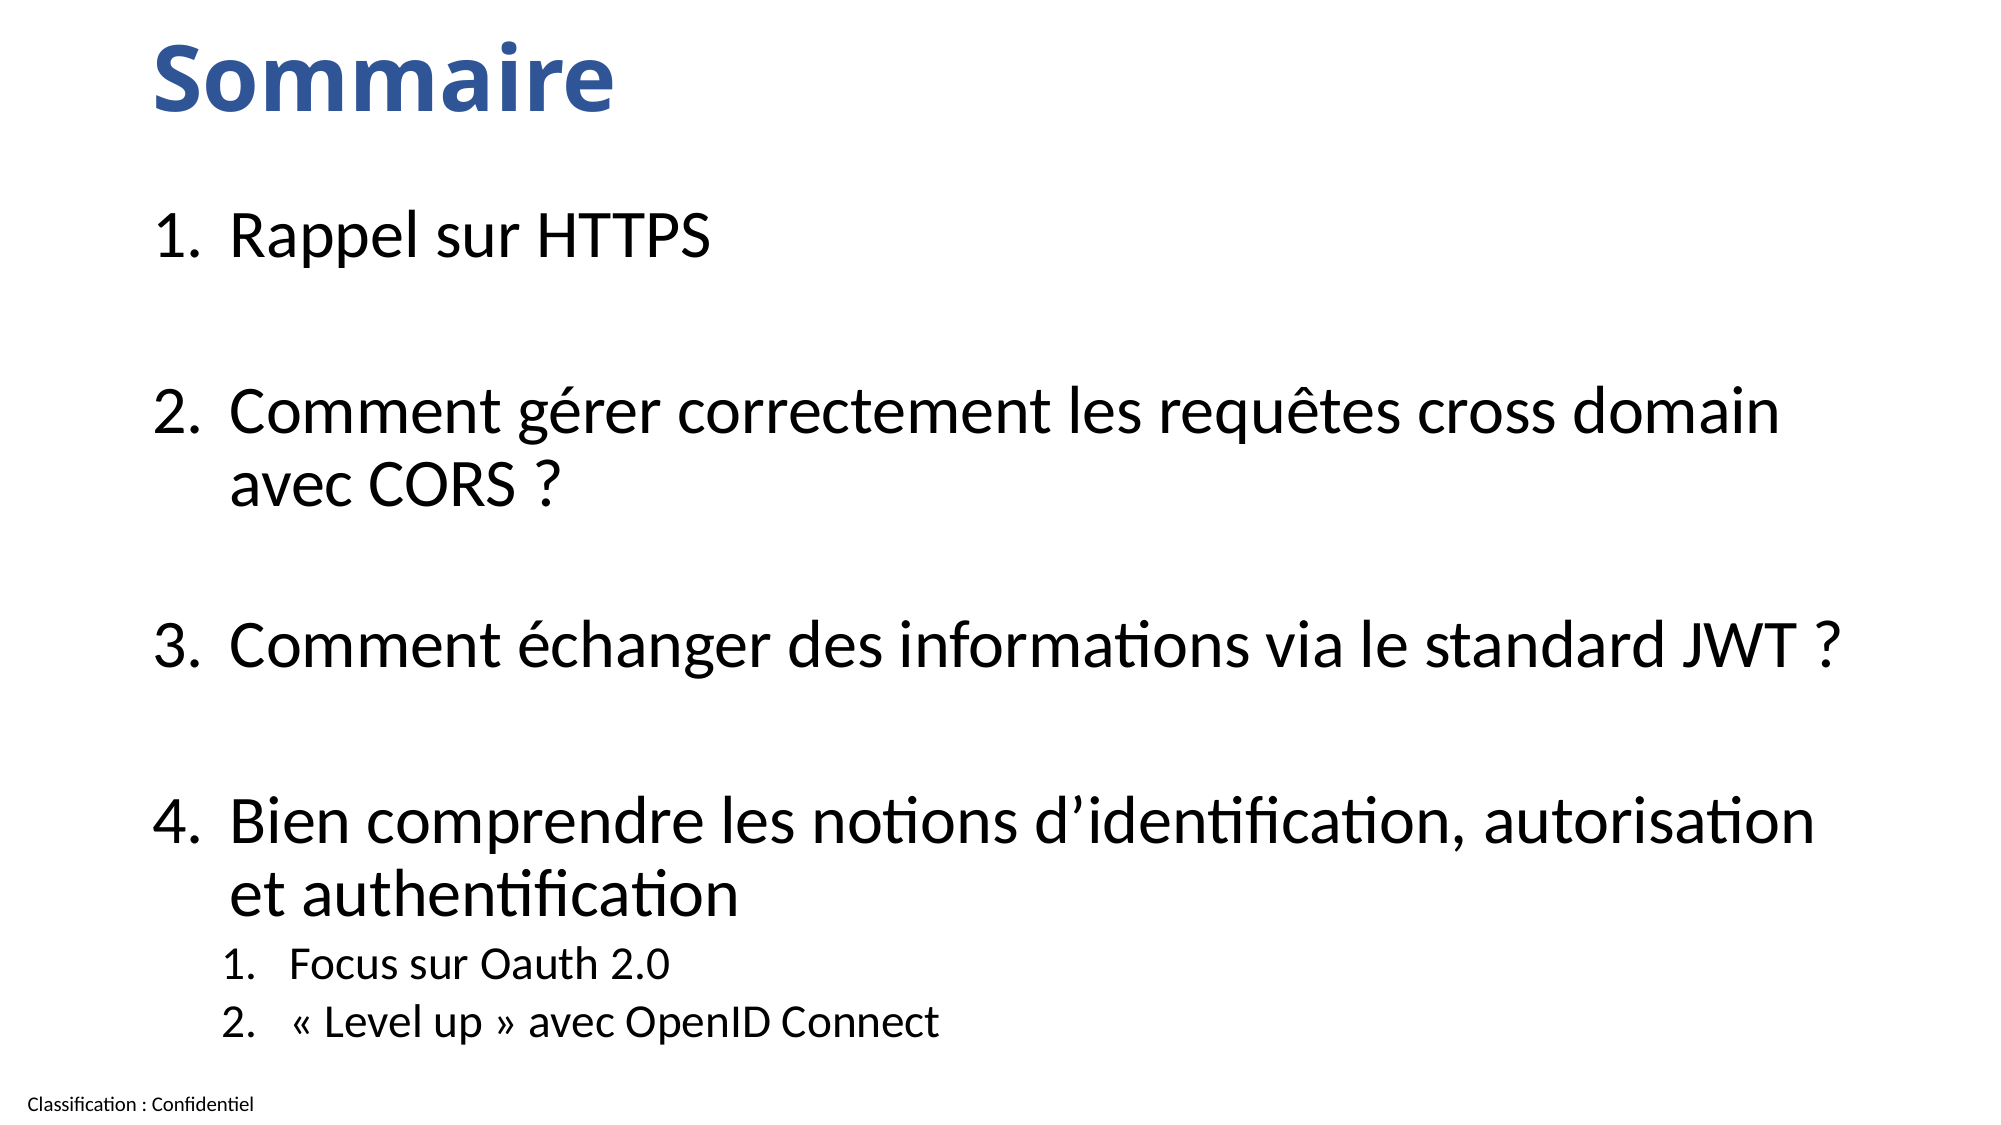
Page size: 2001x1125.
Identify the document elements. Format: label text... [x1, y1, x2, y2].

title Sommaire [137, 0, 1863, 191]
list Rappel sur HTTPS Comment gérer correctement les requêtes cross domain avec CORS ? Comment échanger des informations via le standard JWT ? Bien comprendre les notions d’identification, autorisation et authentification Focus sur Oauth 2.0 « Level up » avec OpenID Connect [137, 191, 1863, 1076]
